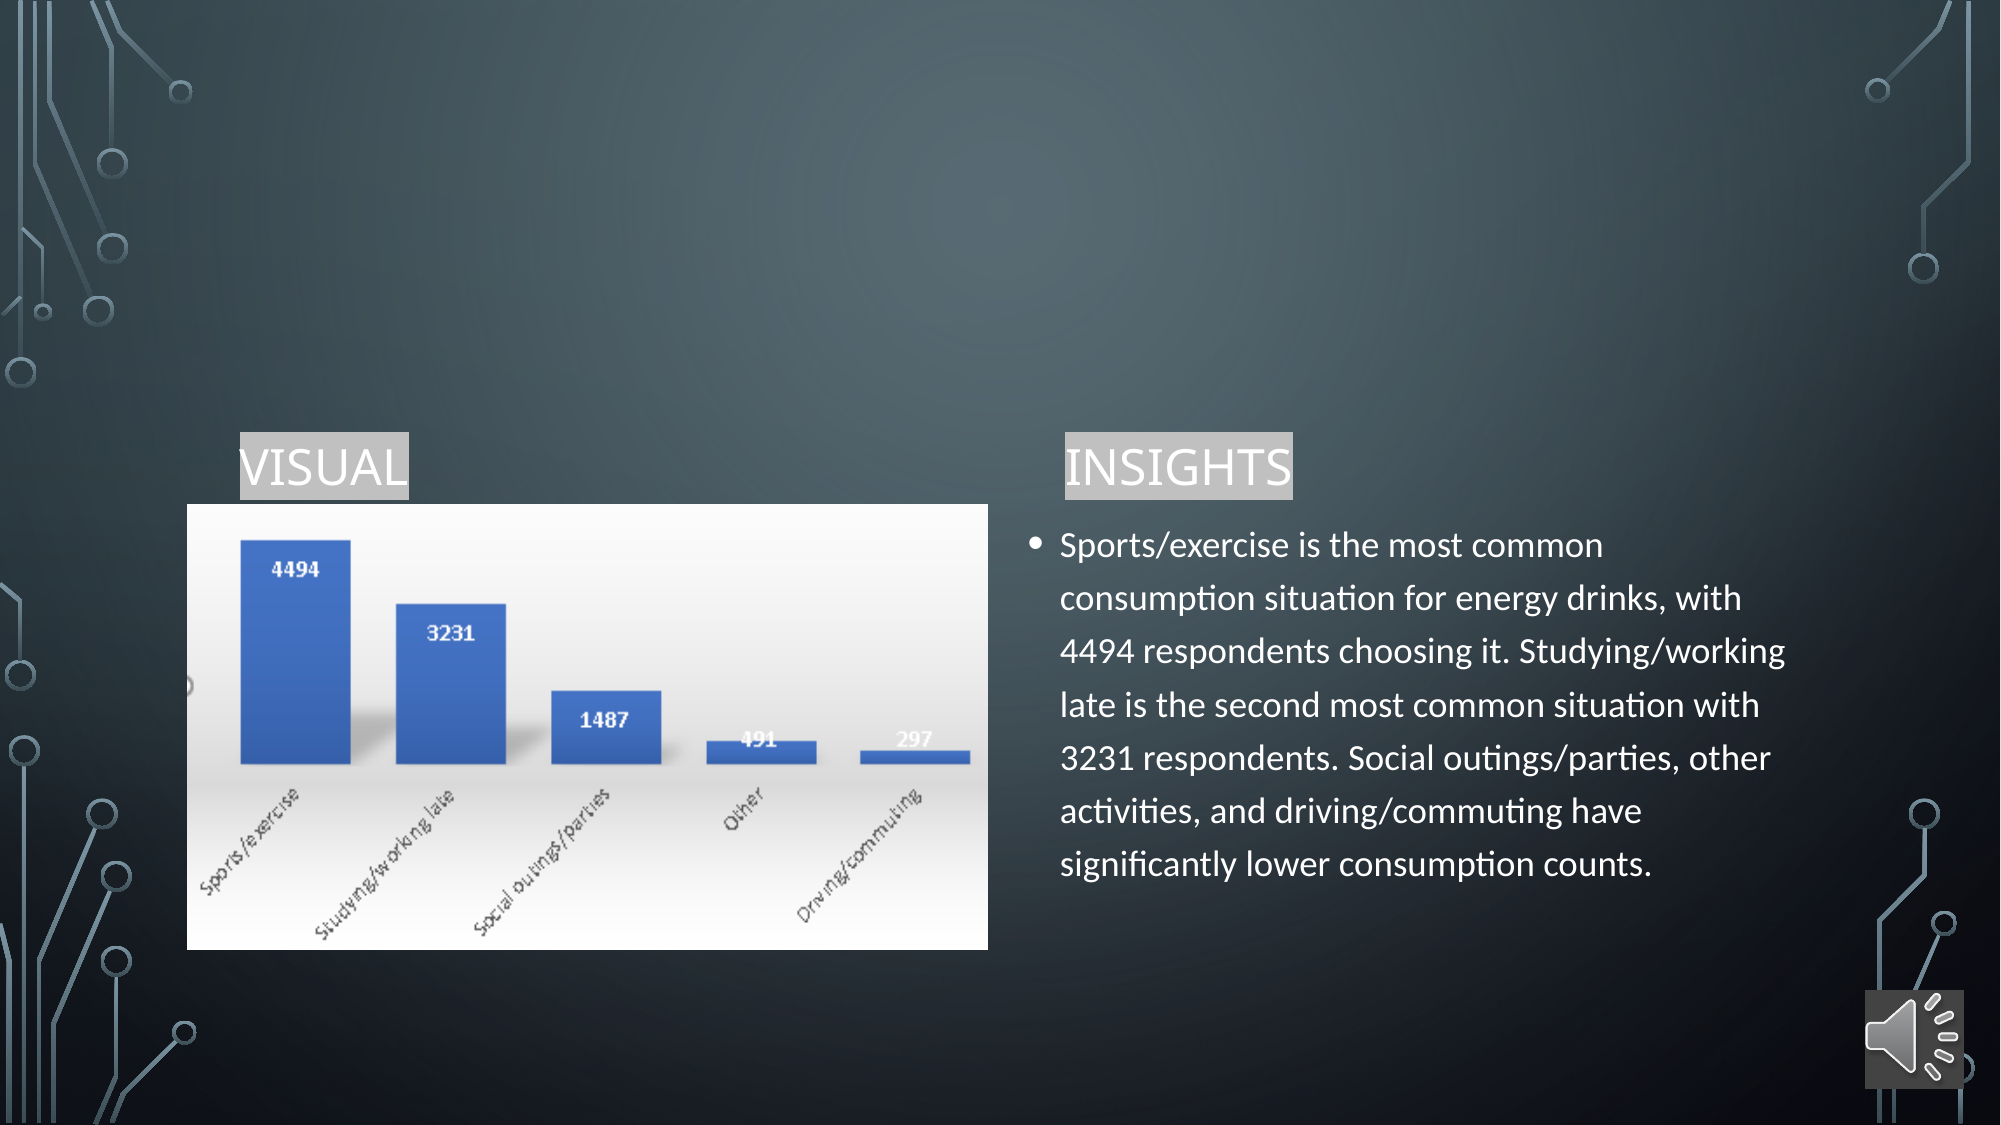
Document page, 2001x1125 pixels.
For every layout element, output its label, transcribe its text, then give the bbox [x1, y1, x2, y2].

list Sports/exercise is the most common consumption situation for energy drinks, with 4494 respondents choosing it. Studying/working late is the second most common situation with 3231 respondents. Social outings/parties, other activities, and driving/commuting have significantly lower consumption counts. [1012, 504, 1813, 950]
list insights [1050, 369, 1813, 504]
picture [186, 503, 988, 951]
list visual [224, 369, 988, 503]
picture [1864, 989, 1965, 1090]
